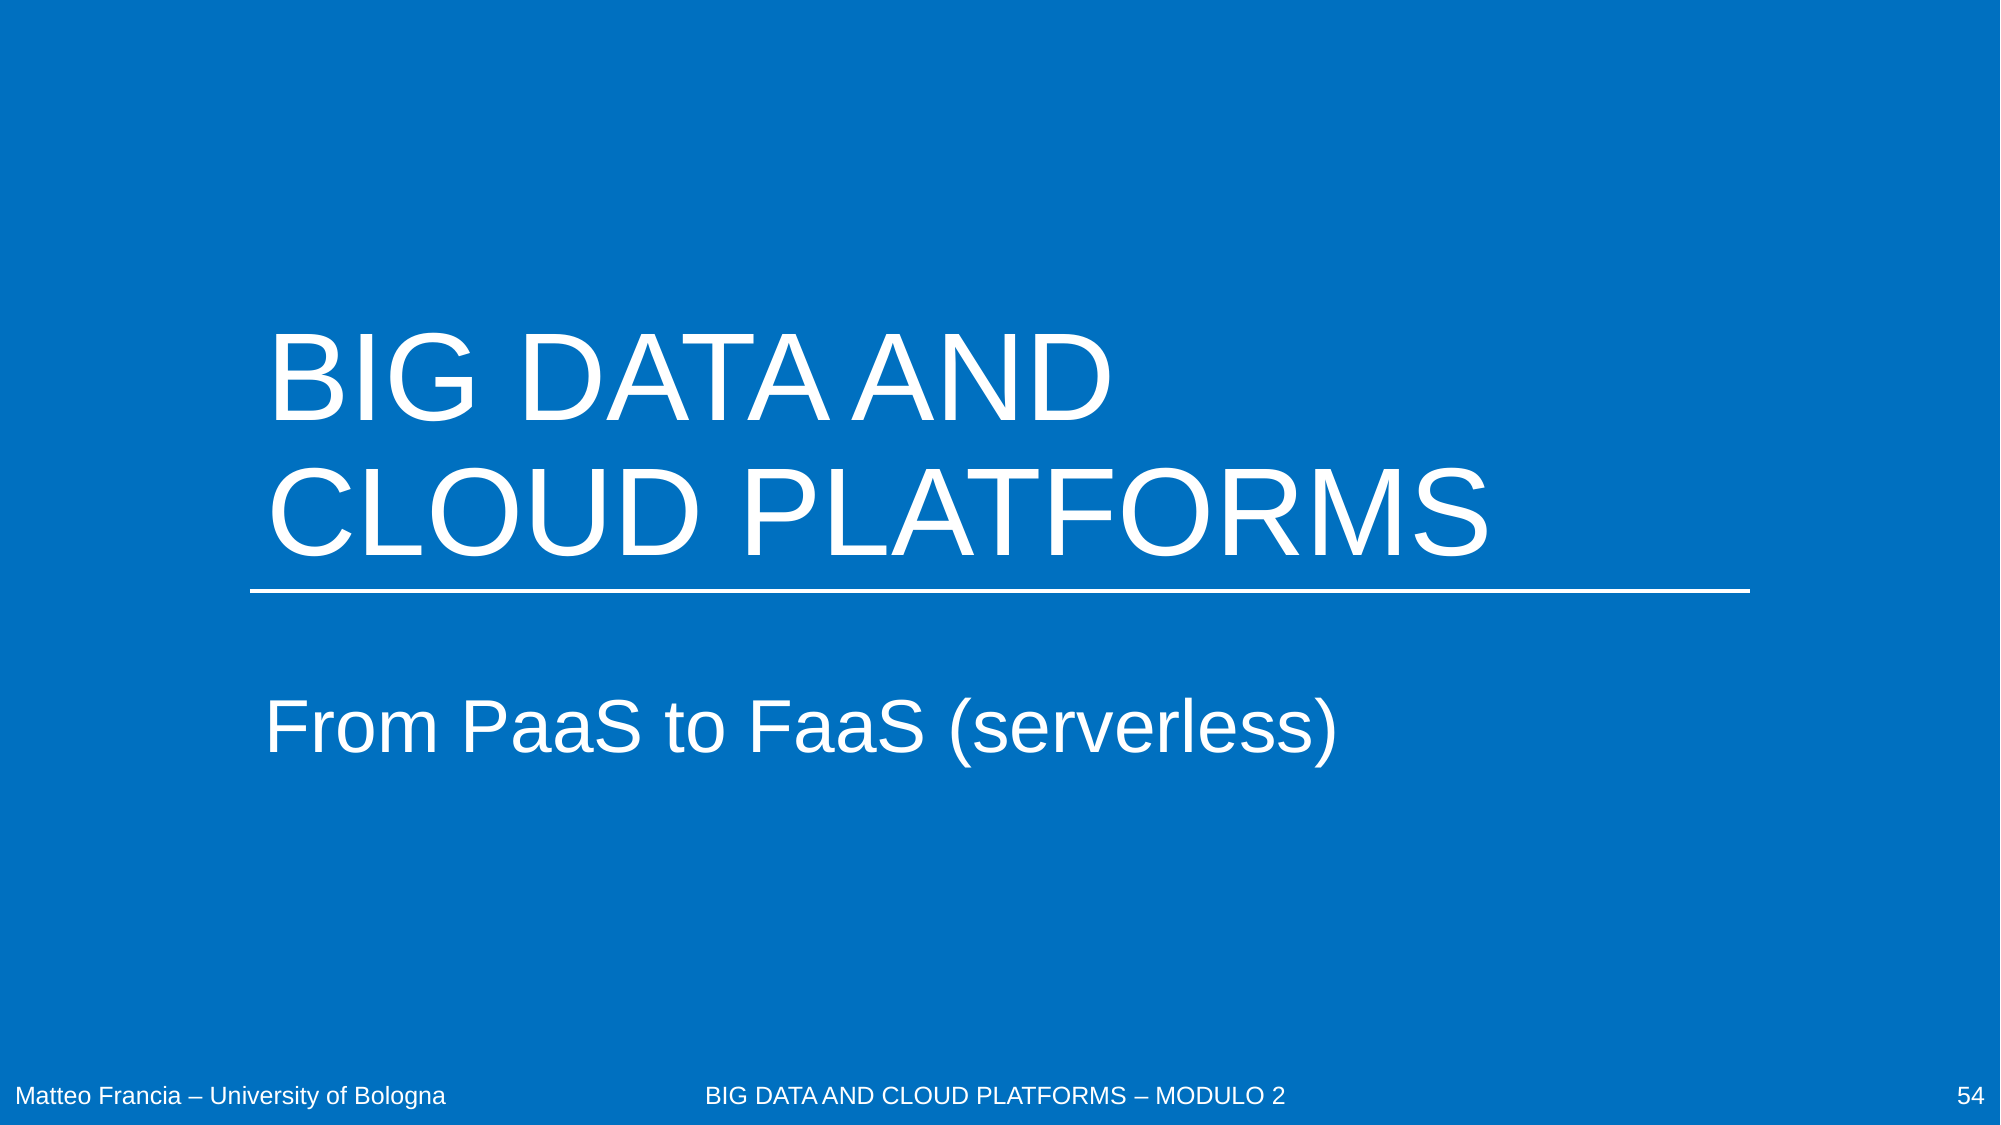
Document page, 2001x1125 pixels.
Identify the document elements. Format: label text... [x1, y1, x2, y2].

footer Matteo Francia – University of Bologna [0, 1065, 466, 1125]
subtitle From PaaS to FaaS (serverless) [249, 592, 1750, 865]
title BIG DATA AND CLOUD PLATFORMS [251, 198, 1752, 590]
slide_number 54 [1550, 1065, 2000, 1125]
